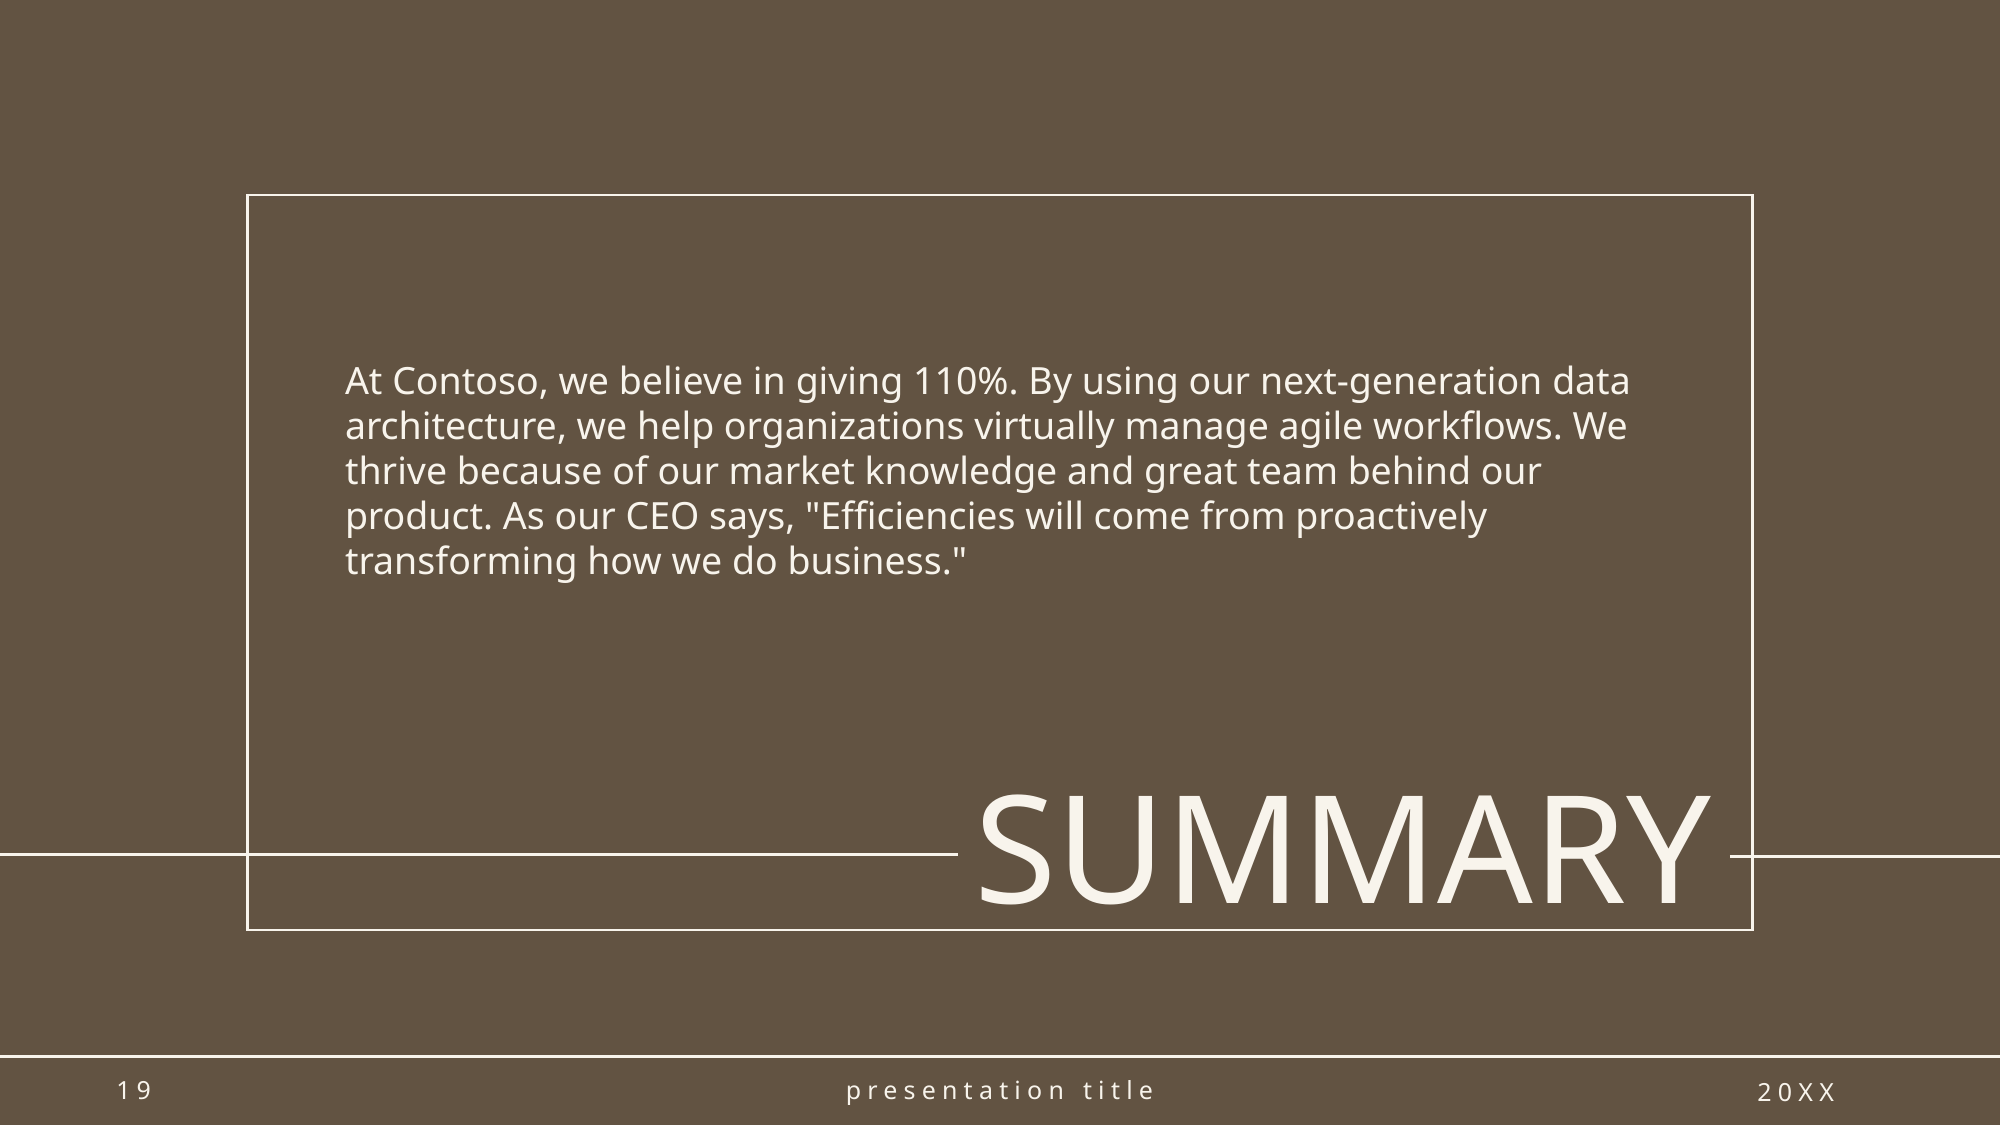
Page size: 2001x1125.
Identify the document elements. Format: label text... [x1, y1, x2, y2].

slide_number 19 [101, 1069, 258, 1115]
list At Contoso, we believe in giving 110%. By using our next-generation data architecture, we help organizations virtually manage agile workflows. We thrive because of our market knowledge and great team behind our product. As our CEO says, "Efficiencies will come from proactively transforming how we do business." [330, 349, 1670, 638]
footer presentation title [788, 1069, 1211, 1115]
slide_number 20XX [1742, 1069, 1899, 1115]
title SUMMARY [956, 720, 1730, 990]
